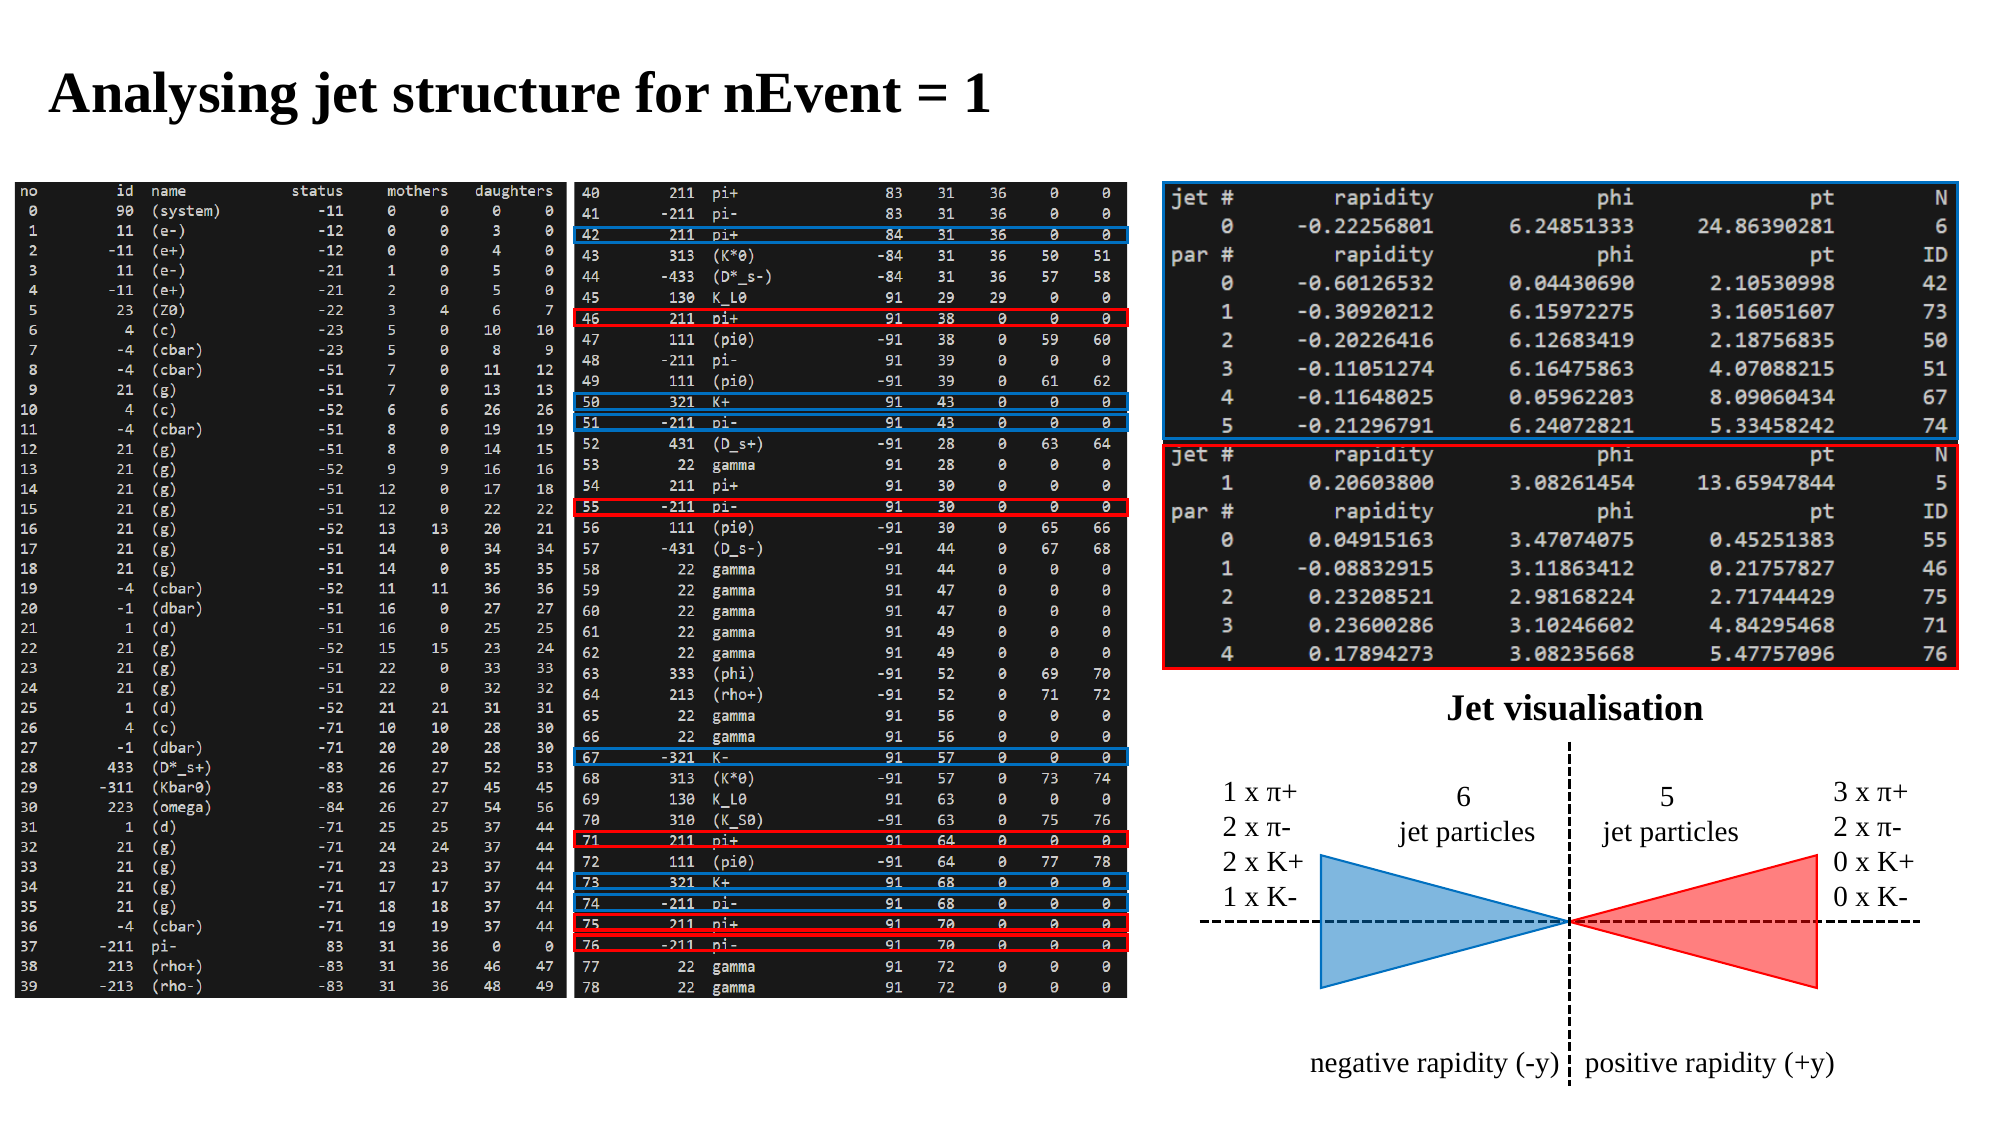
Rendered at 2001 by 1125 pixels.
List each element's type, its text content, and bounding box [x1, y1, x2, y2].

text_box 6 jet particles [1384, 769, 1551, 855]
text_box Jet visualisation [1431, 675, 1719, 735]
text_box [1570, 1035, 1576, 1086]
text_box 5 jet particles [1587, 769, 1755, 855]
title Analysing jet structure for nEvent = 1 [33, 30, 1971, 157]
picture [574, 182, 1128, 998]
picture [14, 182, 567, 998]
text_box [1571, 853, 1818, 921]
text_box [1571, 922, 1818, 990]
text_box [1319, 922, 1568, 990]
text_box negative rapidity (-y) [1295, 1035, 1569, 1086]
text_box 1 x π+ 2 x π- 2 x K+ 1 x K- [1207, 765, 1320, 920]
text_box [1319, 853, 1568, 921]
text_box 3 x π+ 2 x π- 0 x K+ 0 x K- [1818, 765, 1930, 920]
picture [1163, 182, 1958, 669]
text_box positive rapidity (+y) [1576, 1035, 1851, 1086]
